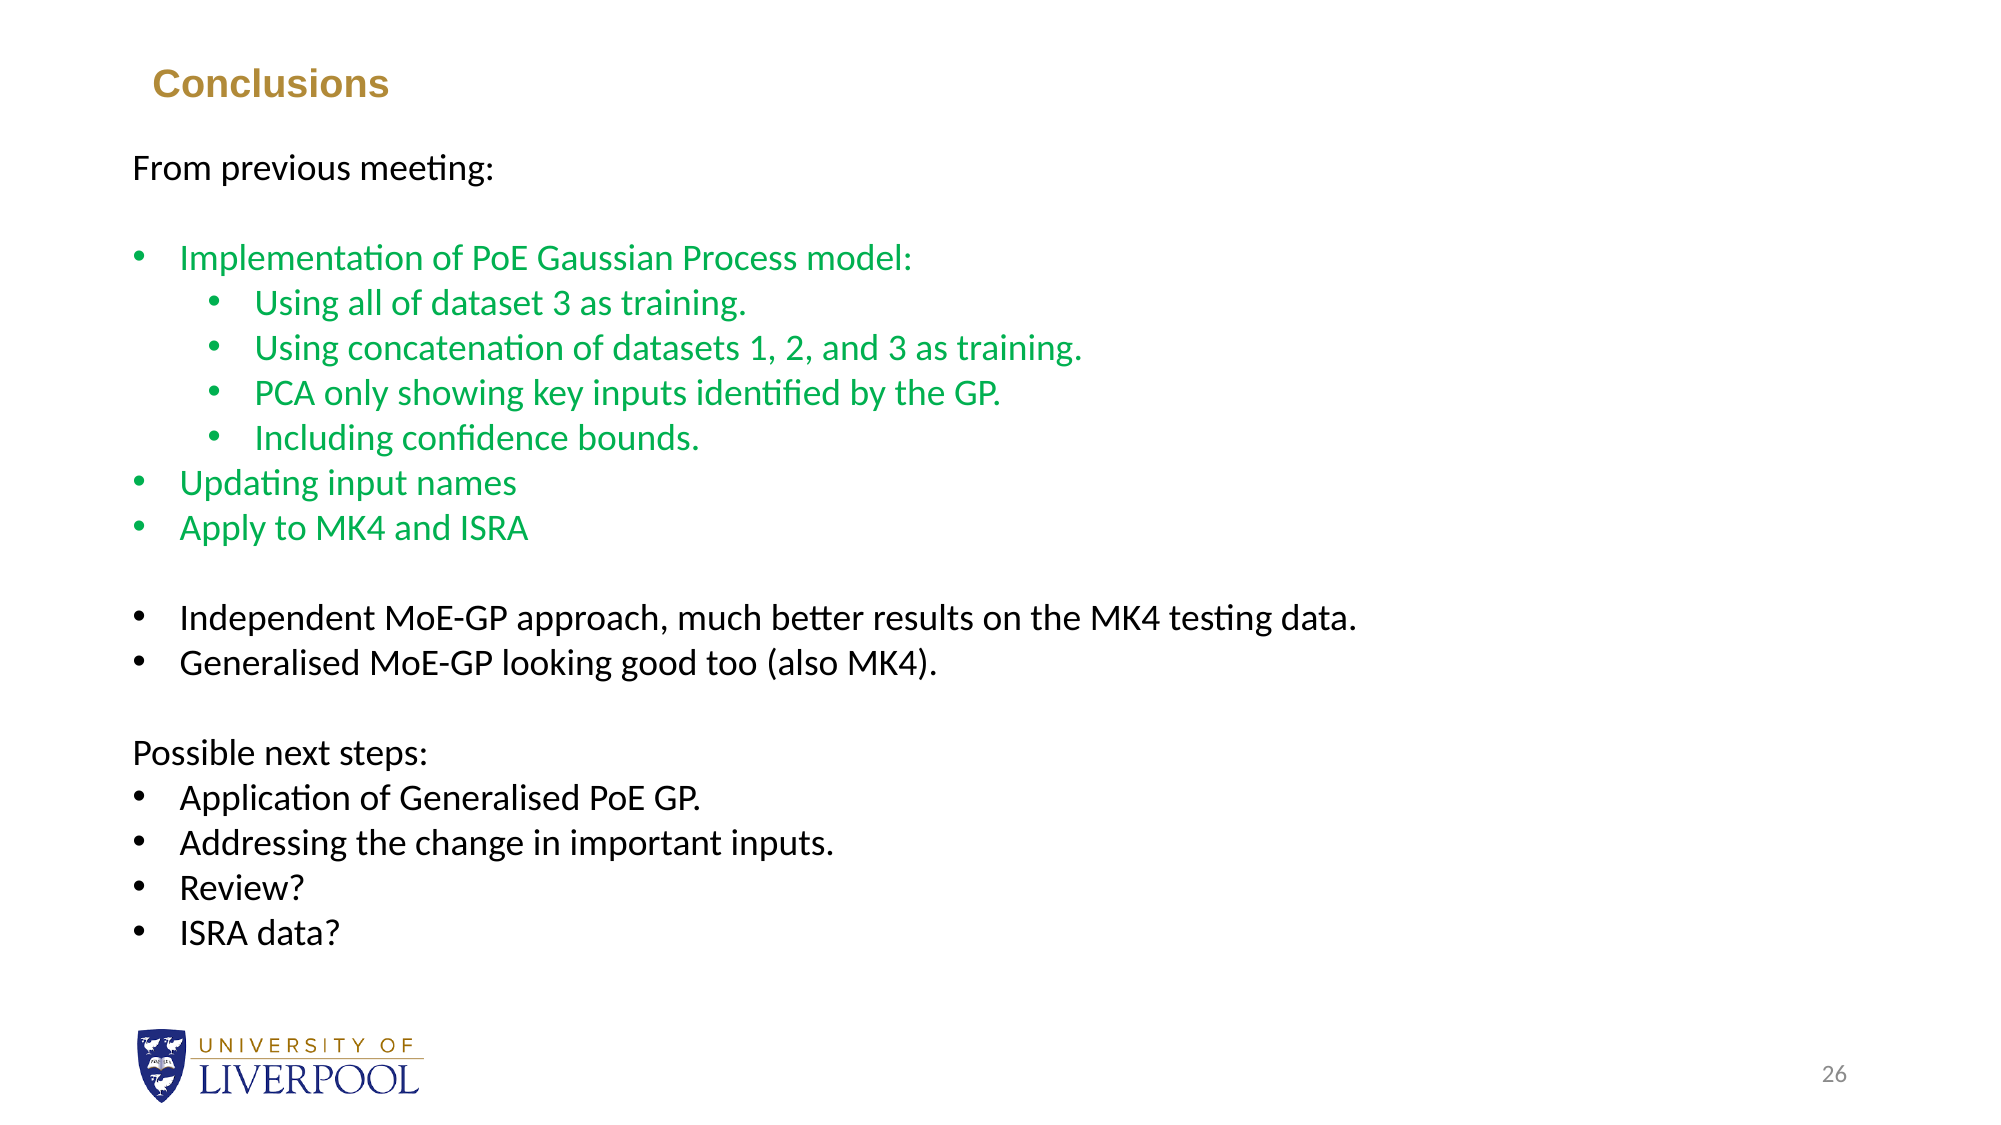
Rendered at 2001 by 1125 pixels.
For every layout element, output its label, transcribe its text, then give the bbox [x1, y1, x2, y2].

slide_number 26 [1412, 1050, 1863, 1103]
text_box From previous meeting: Implementation of PoE Gaussian Process model: Using all of dataset 3 as training. Using concatenation of datasets 1, 2, and 3 as training. PCA only showing key inputs identified by the GP. Including confidence bounds. Updating input names Apply to MK4 and ISRA Independent MoE-GP approach, much better results on the MK4 testing data. Generalised MoE-GP looking good too (also MK4). Possible next steps: Application of Generalised PoE GP. Addressing the change in important inputs. Review? ISRA data? [117, 135, 1883, 1050]
title Conclusions [137, 55, 1863, 114]
picture [137, 1050, 424, 1103]
